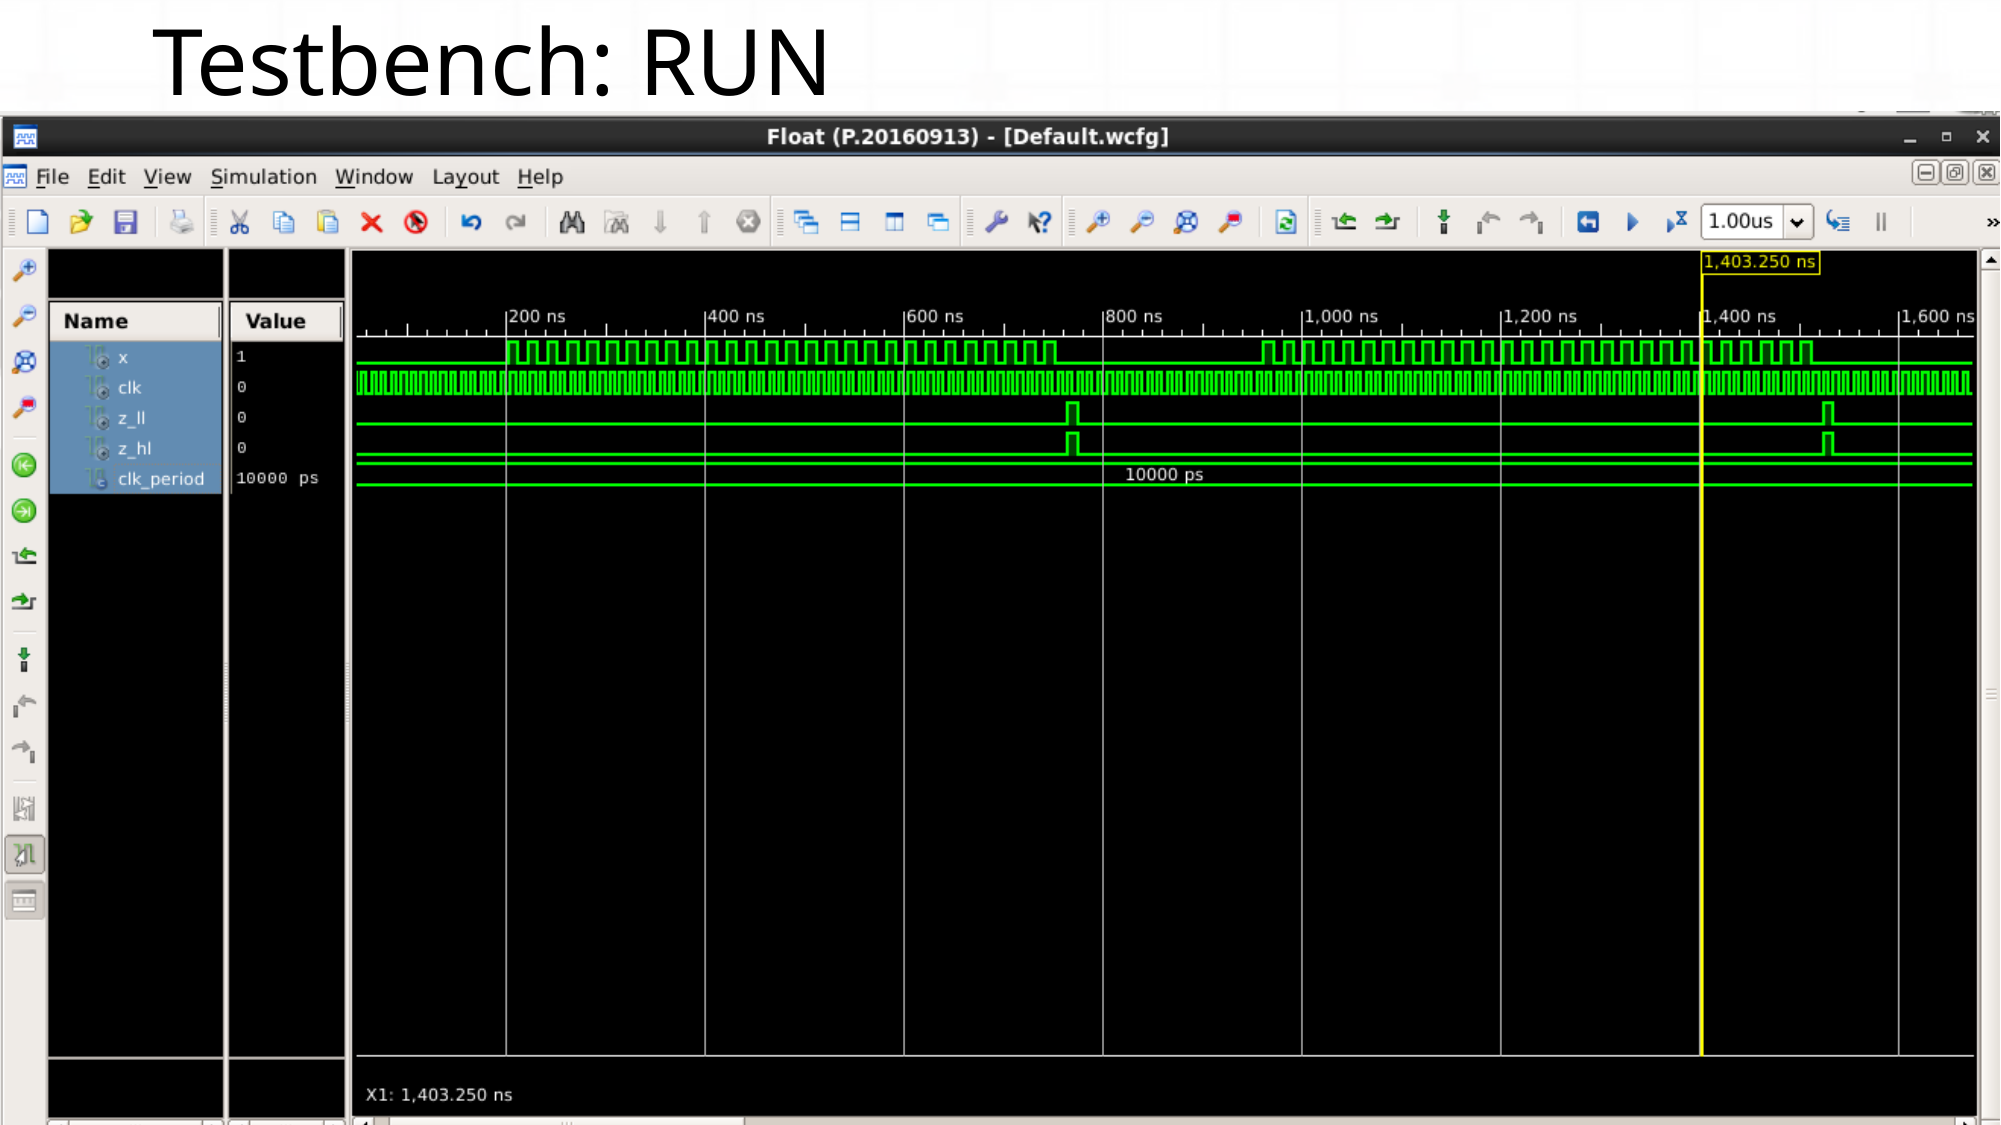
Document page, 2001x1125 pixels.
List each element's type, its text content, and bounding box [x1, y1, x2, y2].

picture [0, 111, 2000, 1125]
title Testbench: RUN [137, 0, 1863, 111]
